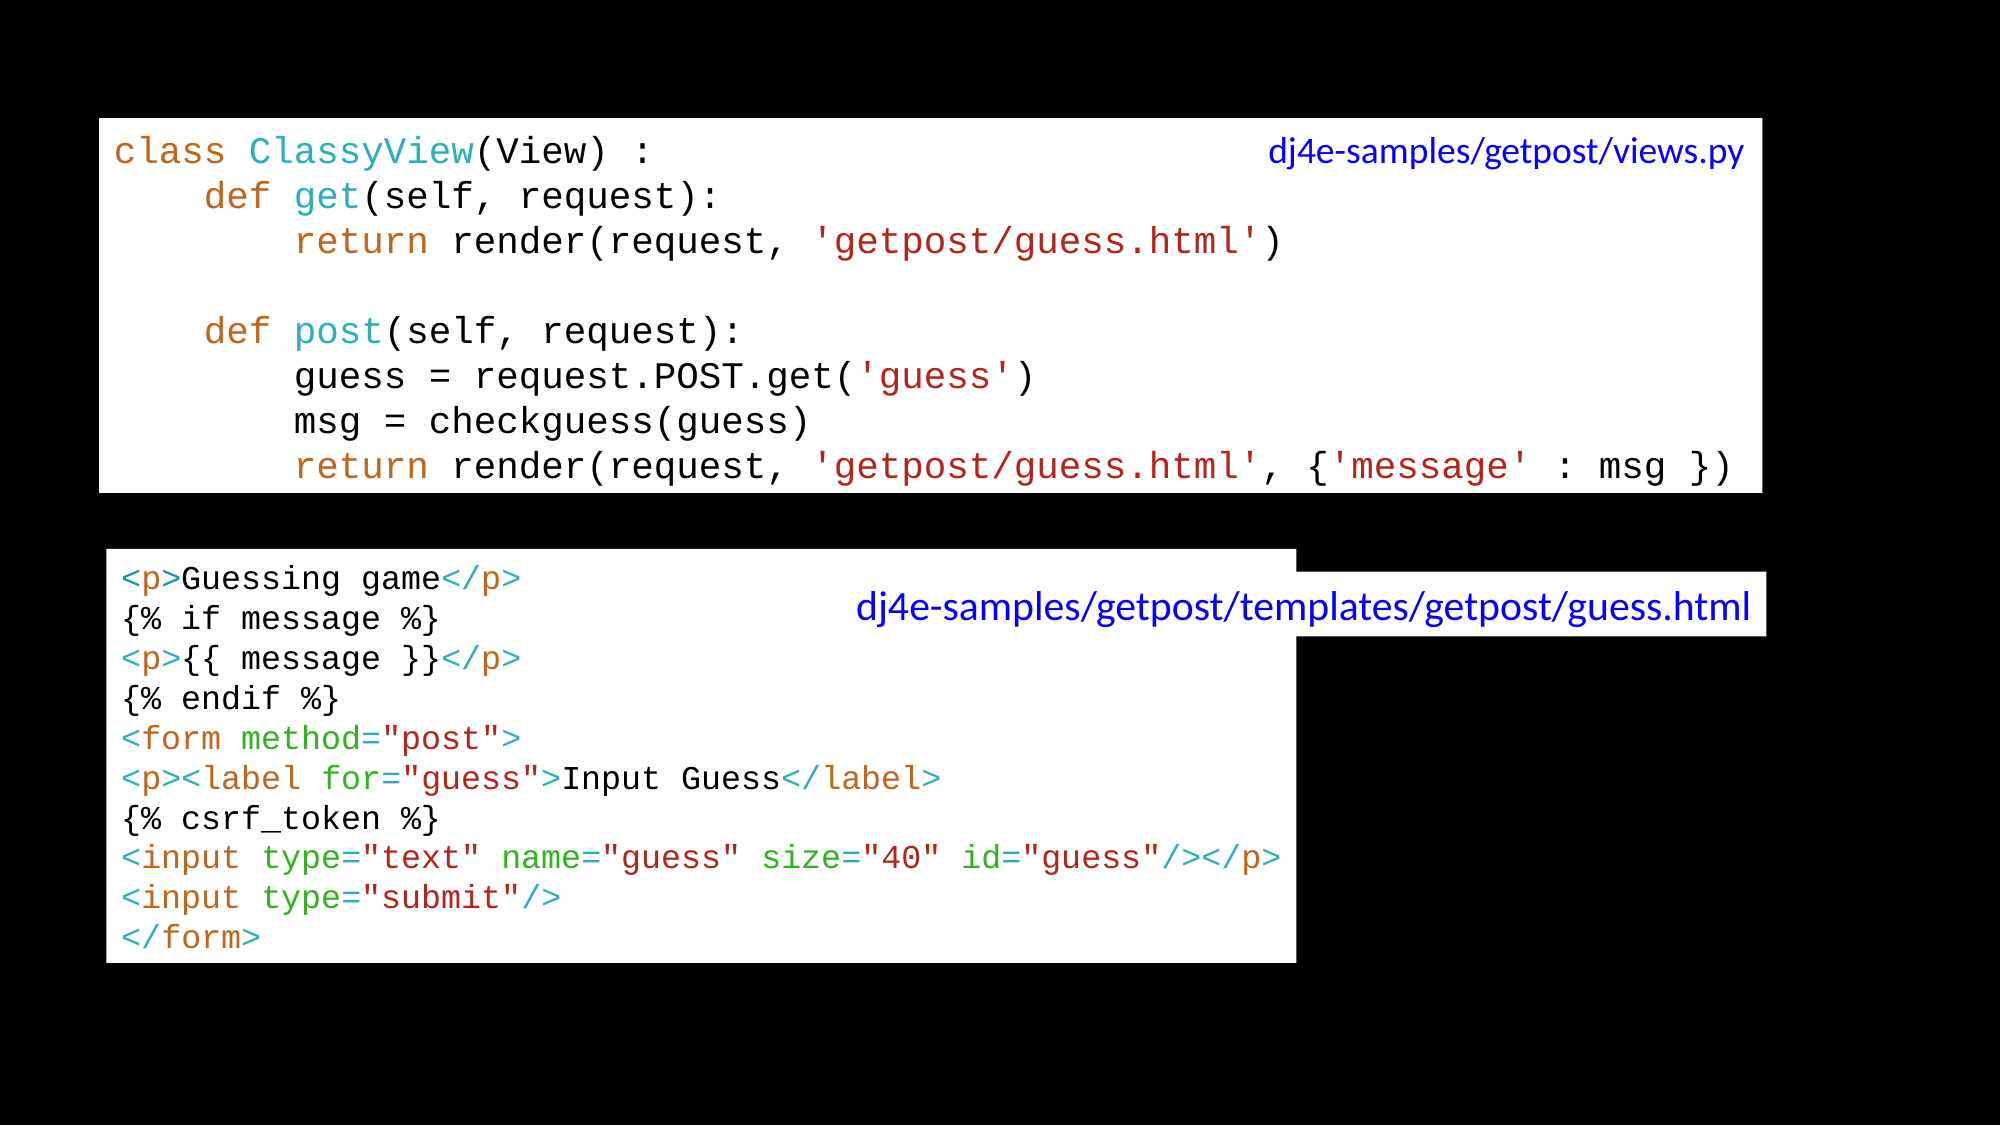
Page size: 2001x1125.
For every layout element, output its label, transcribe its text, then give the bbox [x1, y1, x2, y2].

text_box class ClassyView(View) : def get(self, request): return render(request, 'getpost/guess.html') def post(self, request): guess = request.POST.get('guess') msg = checkguess(guess) return render(request, 'getpost/guess.html', {'message' : msg }) [99, 118, 1763, 493]
text_box dj4e-samples/getpost/templates/getpost/guess.html [841, 571, 1767, 637]
text_box <p>Guessing game</p> {% if message %} <p>{{ message }}</p> {% endif %} <form method="post"> <p><label for="guess">Input Guess</label> {% csrf_token %} <input type="text" name="guess" size="40" id="guess"/></p> <input type="submit"/> </form> [106, 548, 1297, 963]
text_box dj4e-samples/getpost/views.py [1253, 118, 1760, 178]
